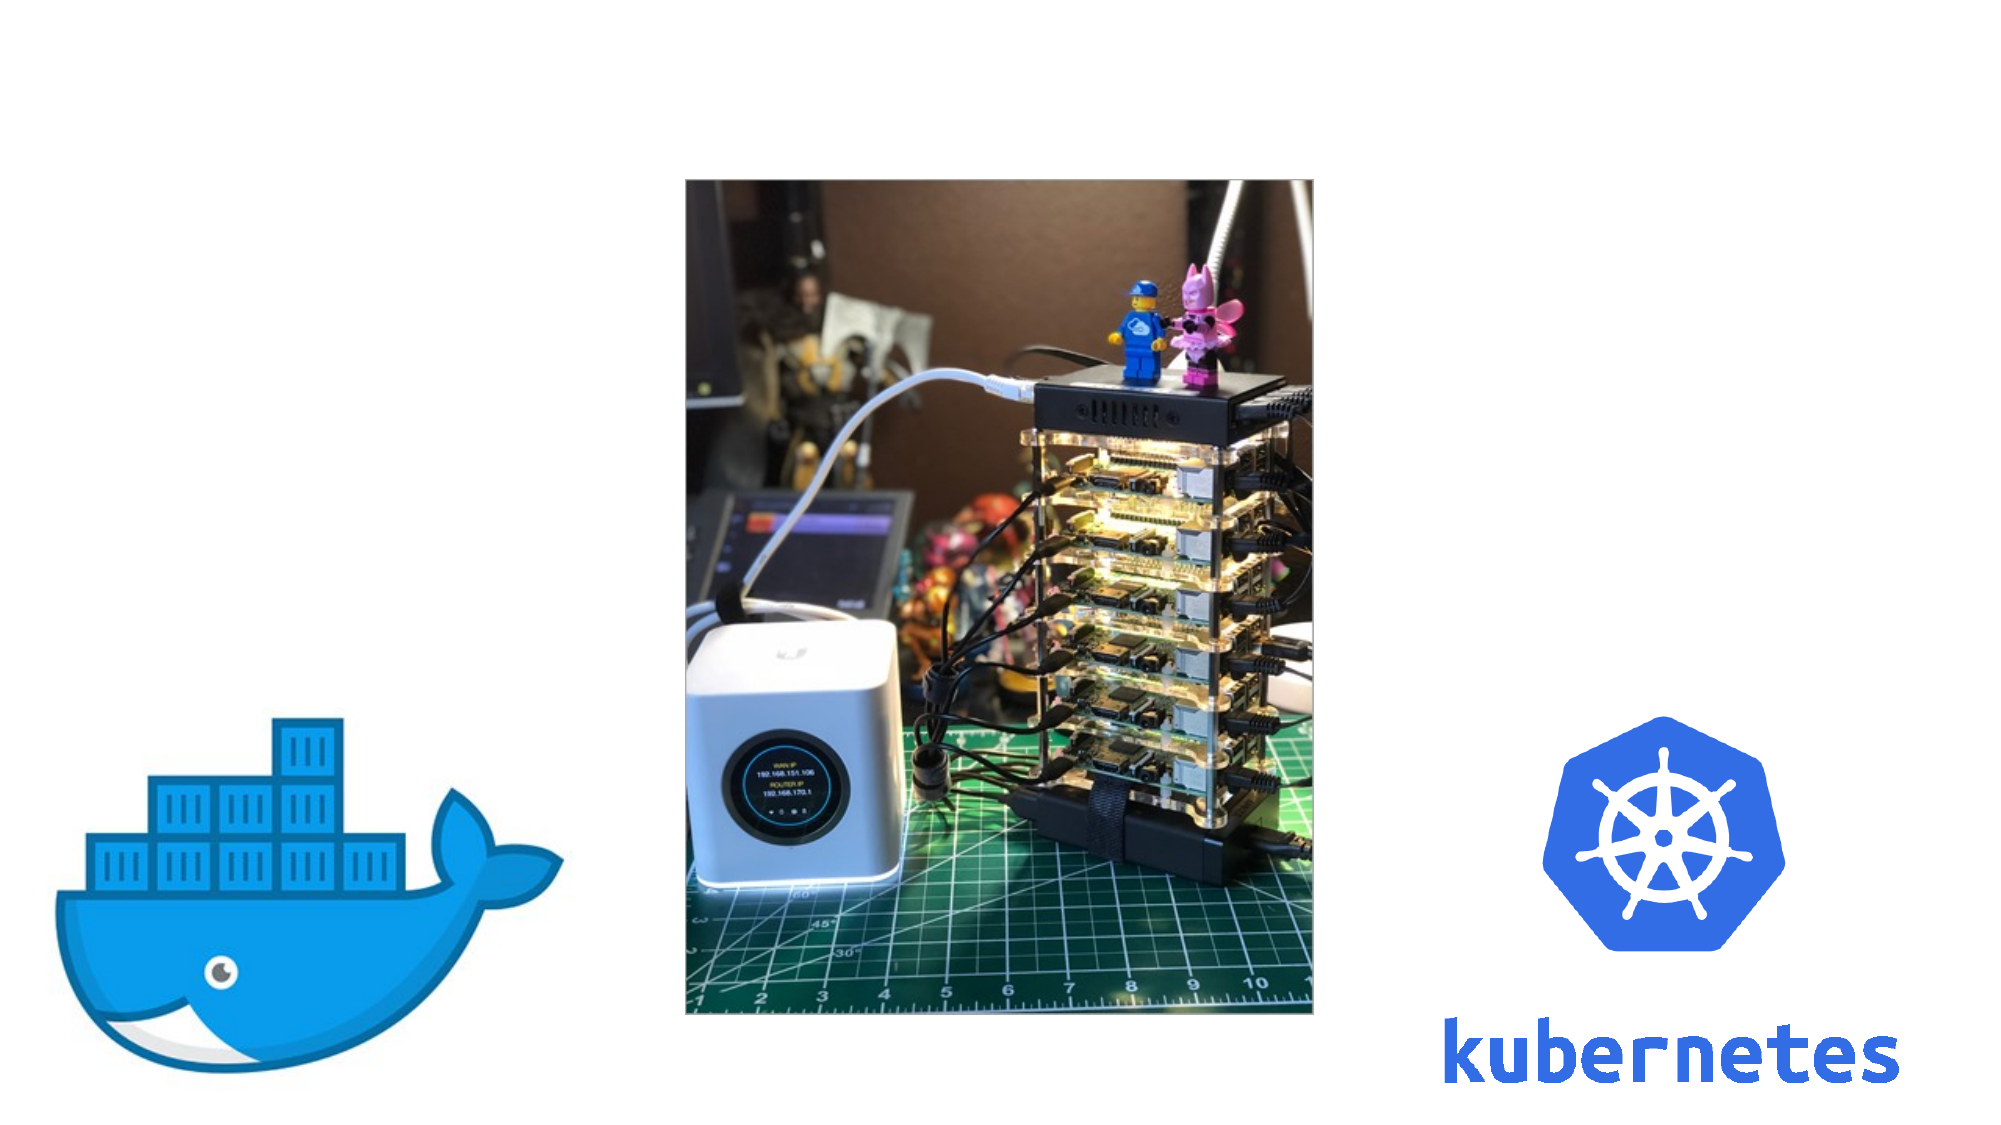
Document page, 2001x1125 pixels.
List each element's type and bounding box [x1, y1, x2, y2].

picture [685, 179, 1314, 1016]
picture [0, 612, 597, 1093]
picture [1410, 708, 1925, 1093]
